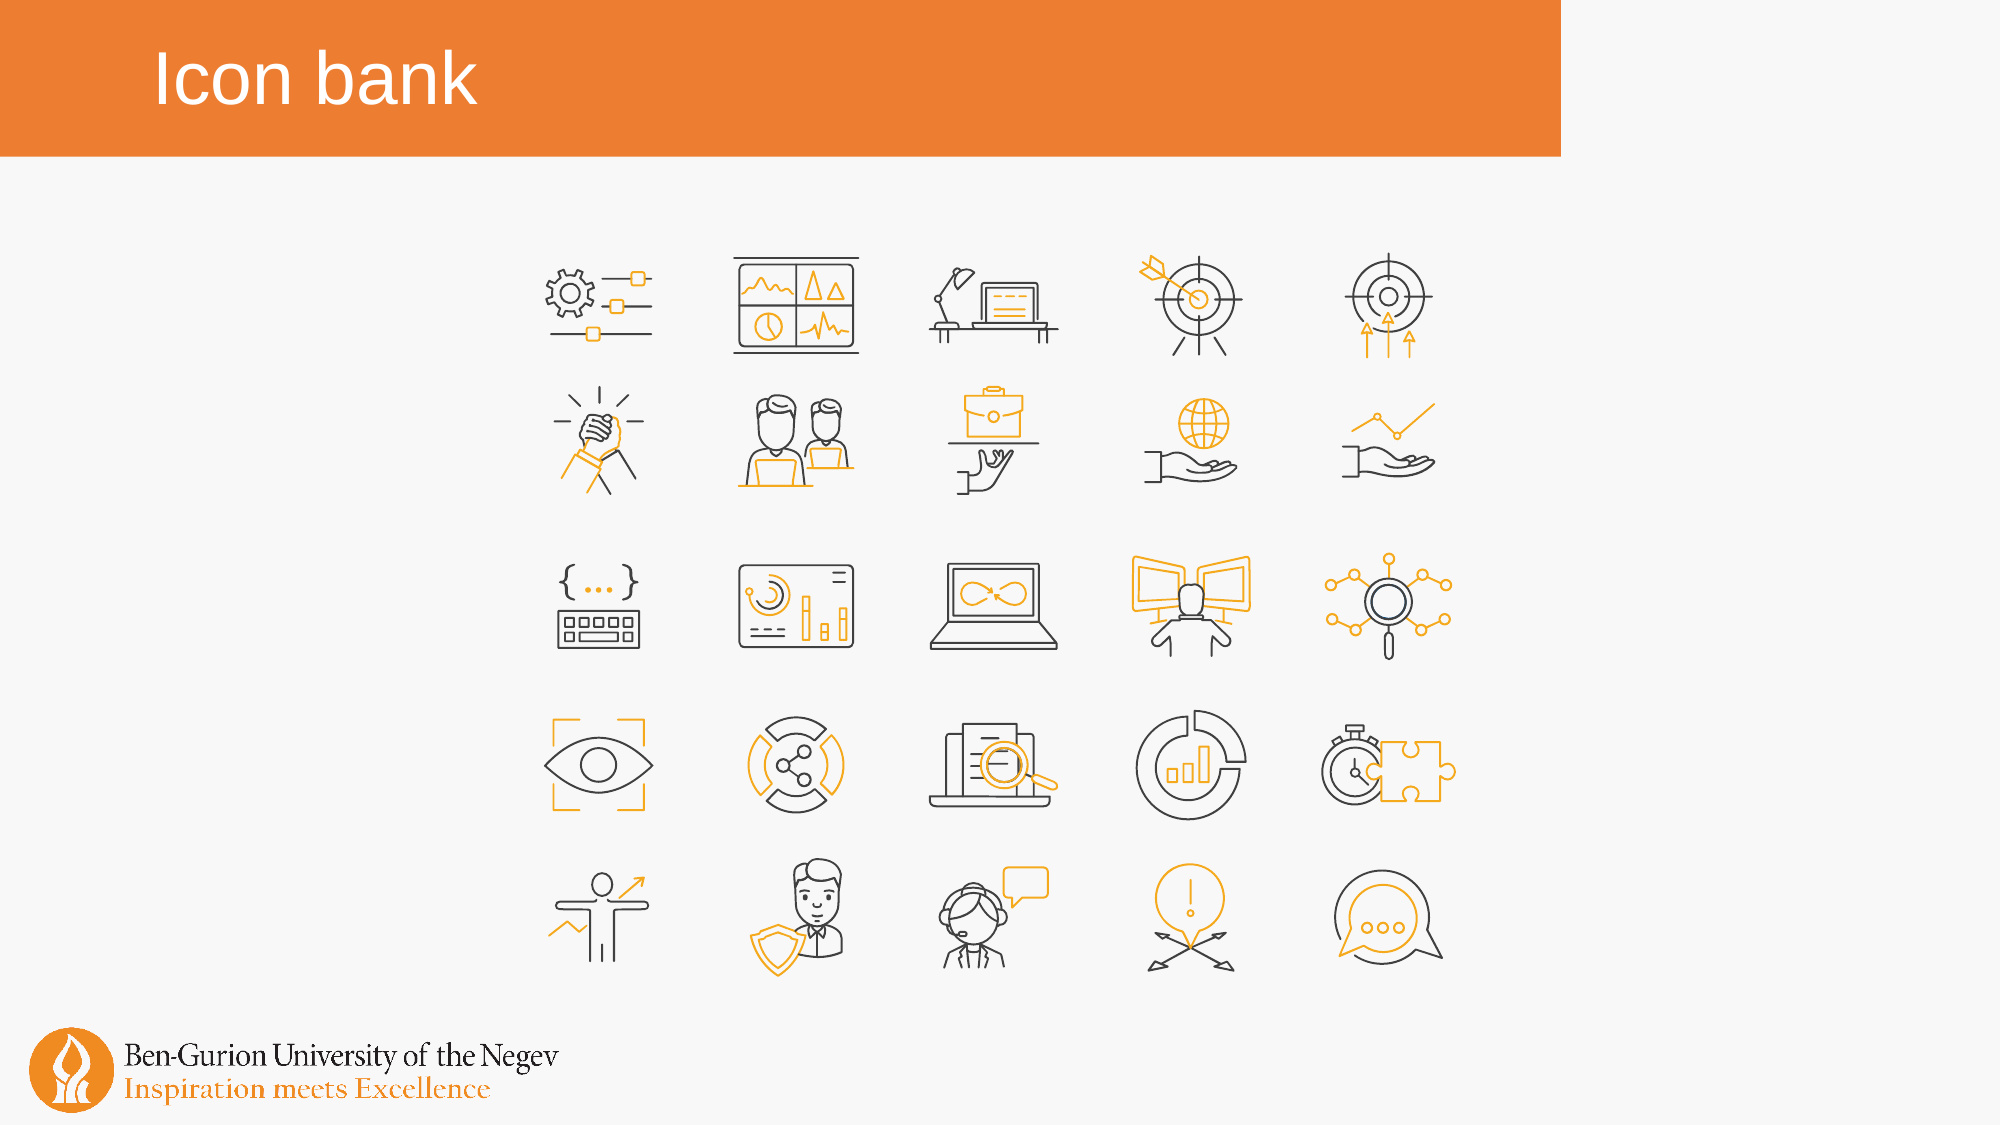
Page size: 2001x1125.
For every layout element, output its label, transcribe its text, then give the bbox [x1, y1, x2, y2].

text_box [947, 385, 1040, 495]
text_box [1324, 552, 1453, 661]
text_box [929, 562, 1058, 650]
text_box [1321, 724, 1456, 806]
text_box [928, 266, 1059, 344]
title Icon bank [137, 9, 1590, 151]
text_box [928, 722, 1060, 808]
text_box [1344, 252, 1434, 359]
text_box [1144, 398, 1238, 485]
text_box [733, 256, 860, 354]
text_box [543, 718, 654, 812]
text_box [1341, 403, 1436, 480]
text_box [1135, 709, 1247, 821]
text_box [1334, 869, 1443, 965]
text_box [1147, 863, 1235, 972]
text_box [1131, 555, 1251, 658]
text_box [547, 872, 650, 963]
picture [27, 1026, 568, 1114]
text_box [747, 716, 845, 814]
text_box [553, 385, 644, 495]
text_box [1139, 254, 1243, 356]
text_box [545, 268, 653, 342]
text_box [737, 393, 855, 487]
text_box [557, 563, 641, 649]
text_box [738, 564, 855, 649]
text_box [749, 858, 843, 977]
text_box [938, 866, 1049, 969]
